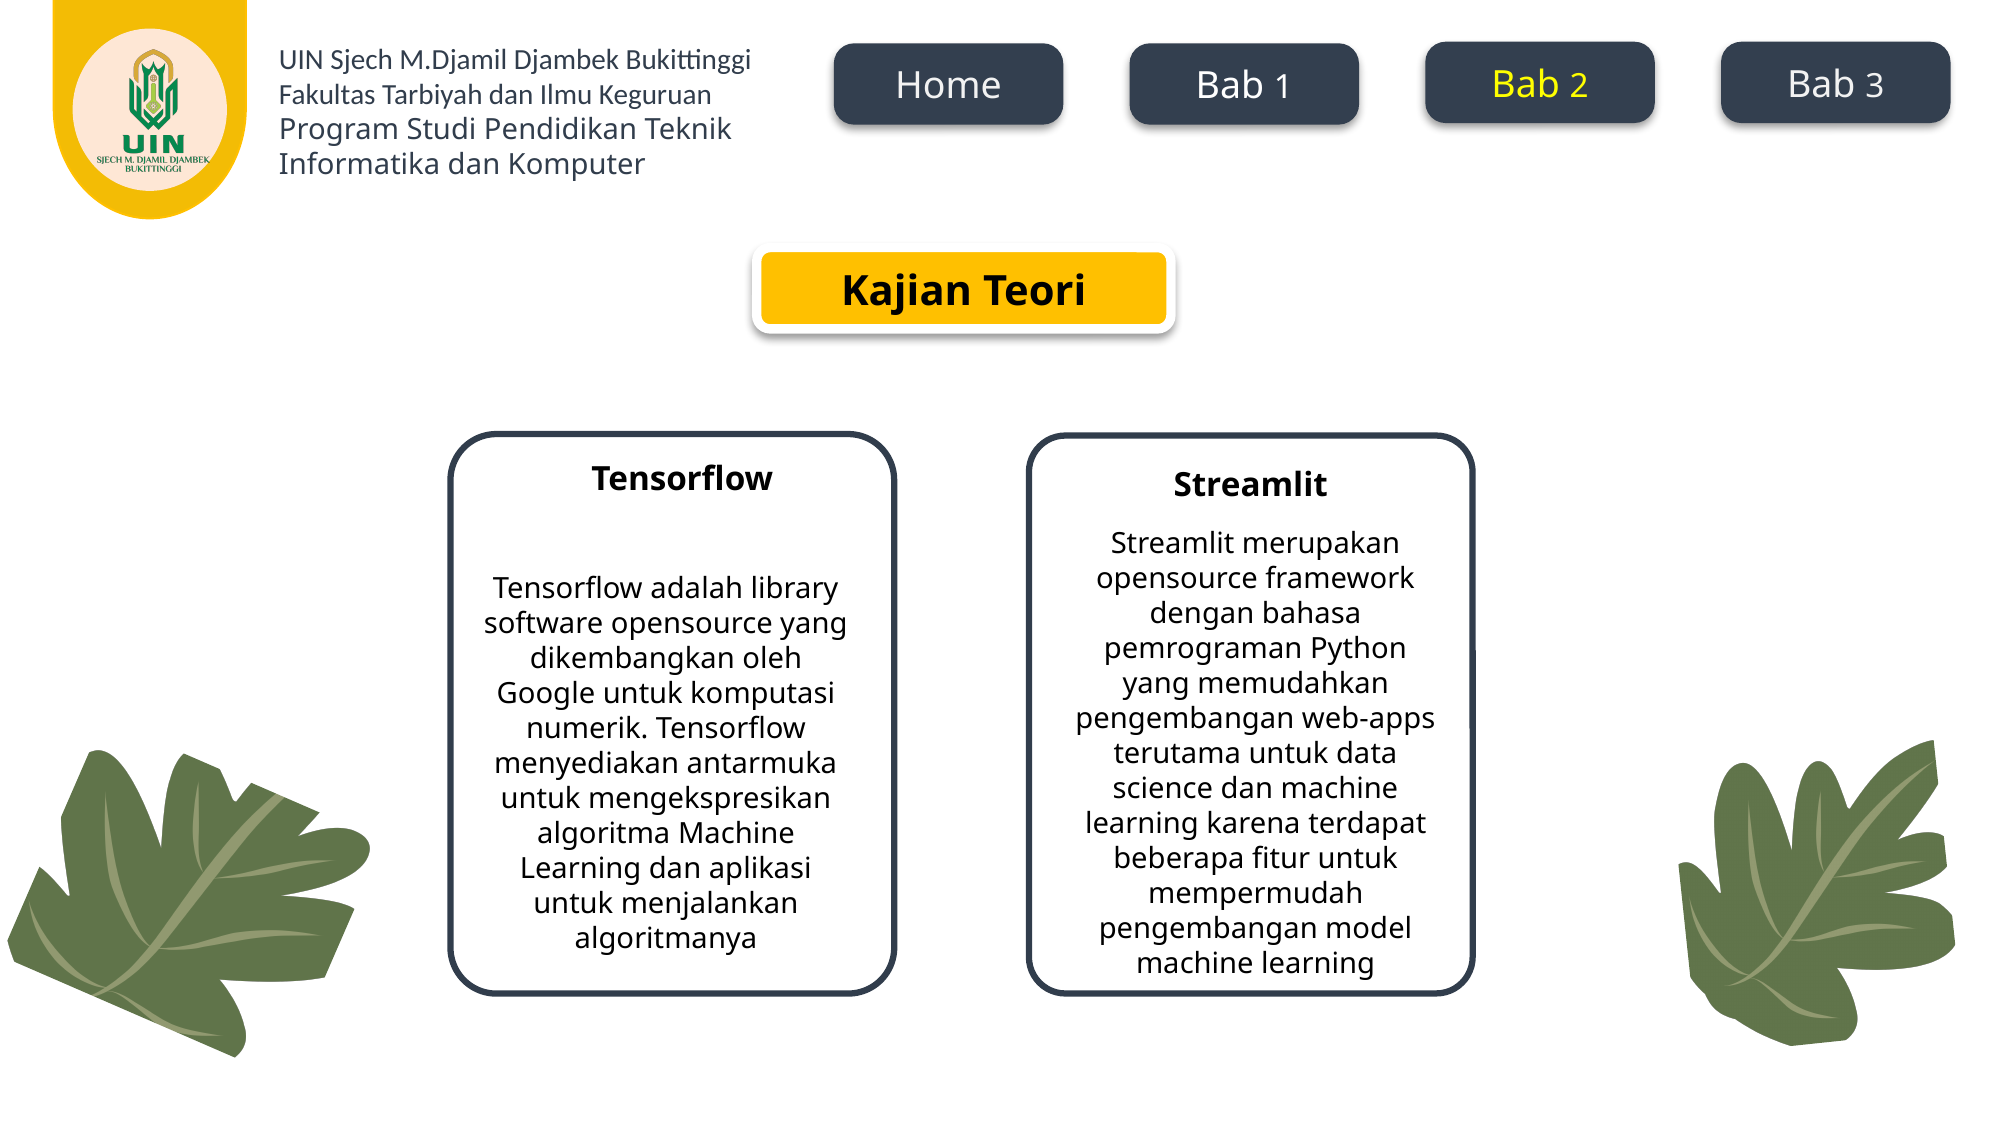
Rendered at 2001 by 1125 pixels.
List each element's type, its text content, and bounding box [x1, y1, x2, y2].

text_box [0, 718, 385, 1078]
text_box [221, 78, 227, 141]
text_box Bab 3 [1720, 40, 1952, 125]
text_box Bab 2 [1424, 40, 1656, 125]
text_box UIN Sjech M.Djamil Djambek Bukittinggi Fakultas Tarbiyah dan Ilmu Keguruan Program Studi Pendidikan Teknik Informatika dan Komputer [278, 40, 764, 181]
text_box Home [832, 42, 1065, 126]
picture [86, 43, 221, 179]
text_box [105, 28, 194, 43]
text_box Kajian Teori [755, 246, 1172, 330]
text_box [1027, 434, 1474, 995]
text_box [52, 0, 247, 220]
text_box Tensorflow adalah library software opensource yang dikembangkan oleh Google untuk komputasi numerik. Tensorflow menyediakan antarmuka untuk mengekspresikan algoritma Machine Learning dan aplikasi untuk menjalankan algoritmanya [467, 562, 865, 962]
text_box Streamlit [1069, 455, 1433, 511]
text_box [1667, 734, 1964, 1056]
text_box Streamlit merupakan opensource framework dengan bahasa pemrograman Python yang memudahkan pengembangan web-apps terutama untuk data science dan machine learning karena terdapat beberapa fitur untuk mempermudah pengembangan model machine learning [1057, 517, 1455, 987]
text_box Tensorflow [490, 450, 875, 505]
text_box Bab 1 [1128, 42, 1361, 126]
text_box [449, 433, 896, 995]
text_box [72, 64, 86, 156]
text_box [109, 179, 190, 191]
